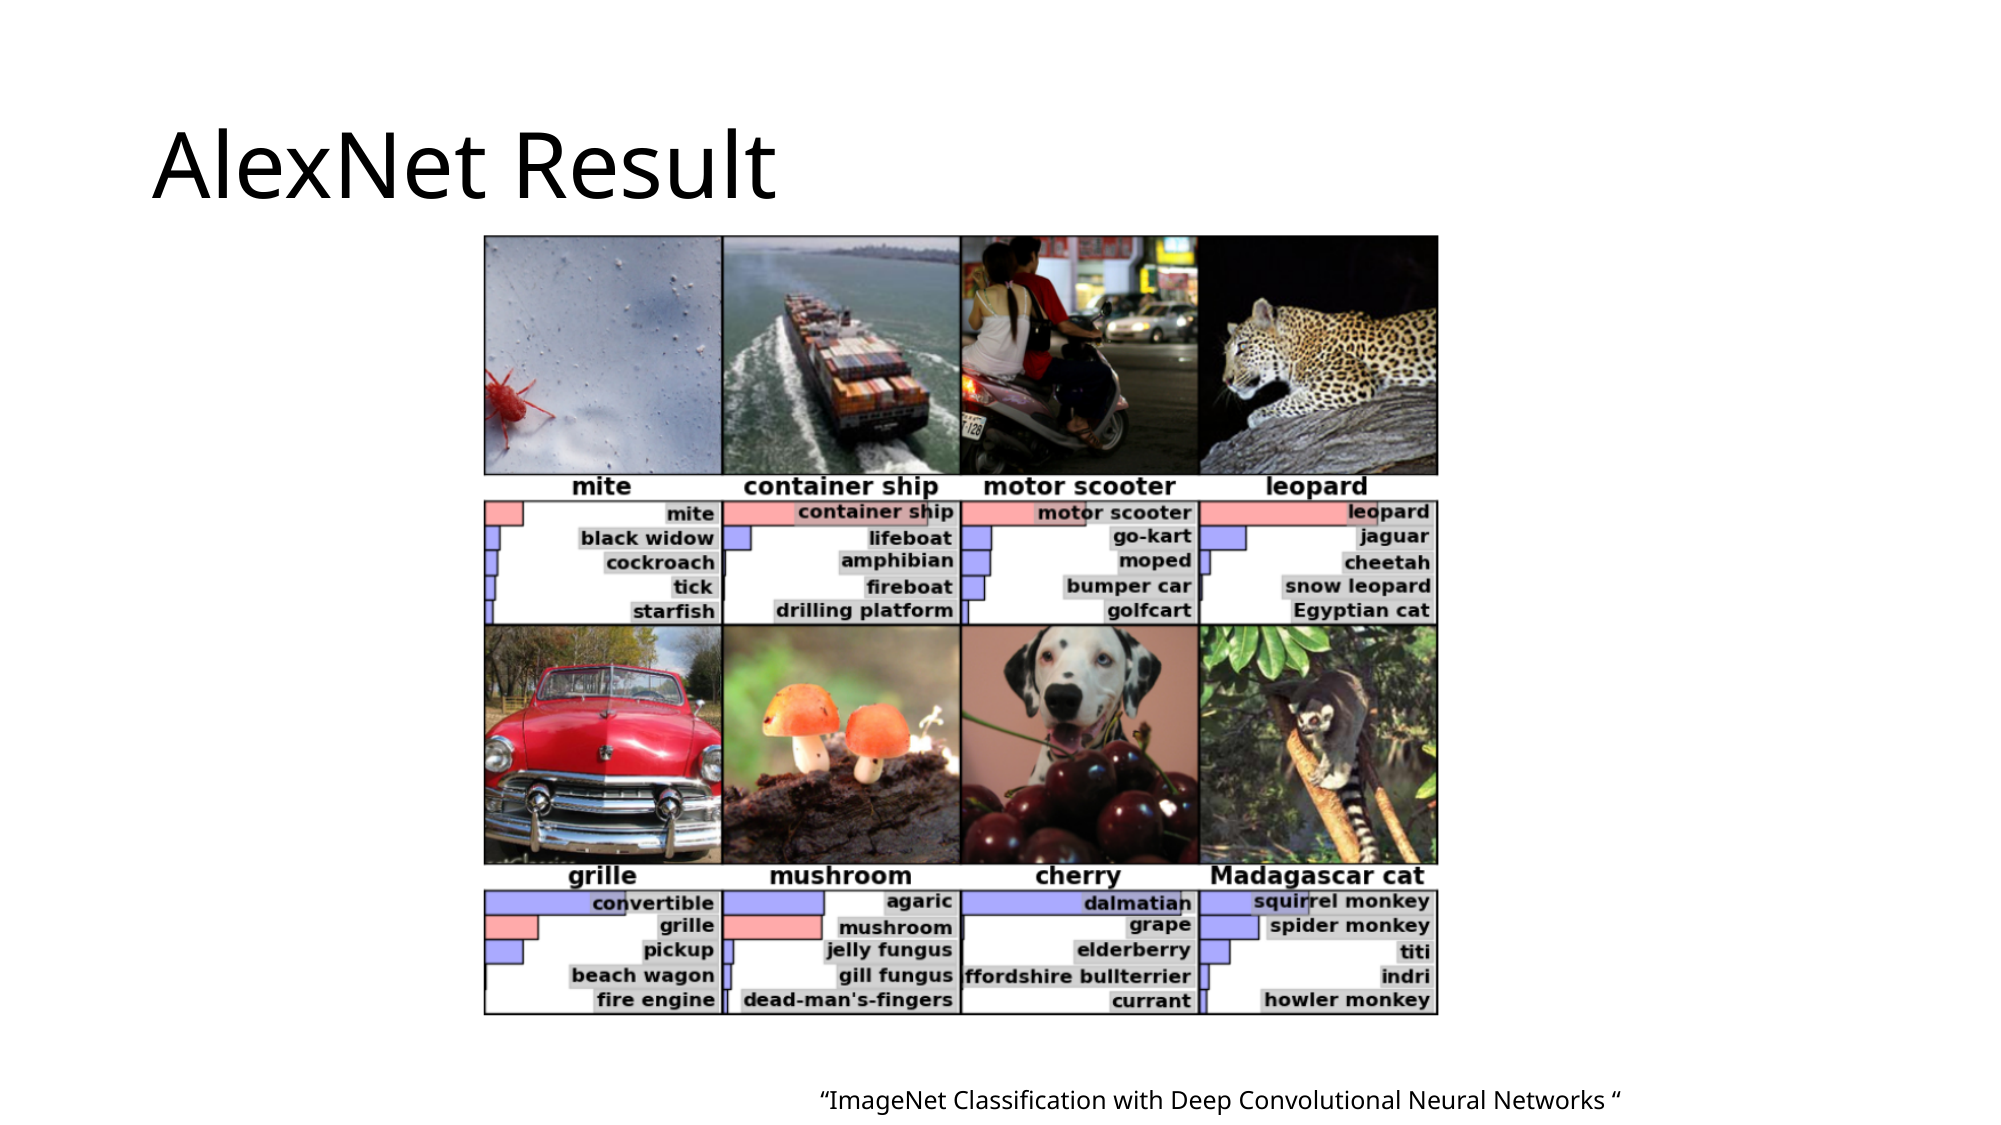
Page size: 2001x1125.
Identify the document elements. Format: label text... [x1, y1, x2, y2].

title AlexNet Result [137, 59, 1863, 278]
text_box “ImageNet Classification with Deep Convolutional Neural Networks “ [571, 1076, 1638, 1122]
picture [477, 232, 1443, 1021]
